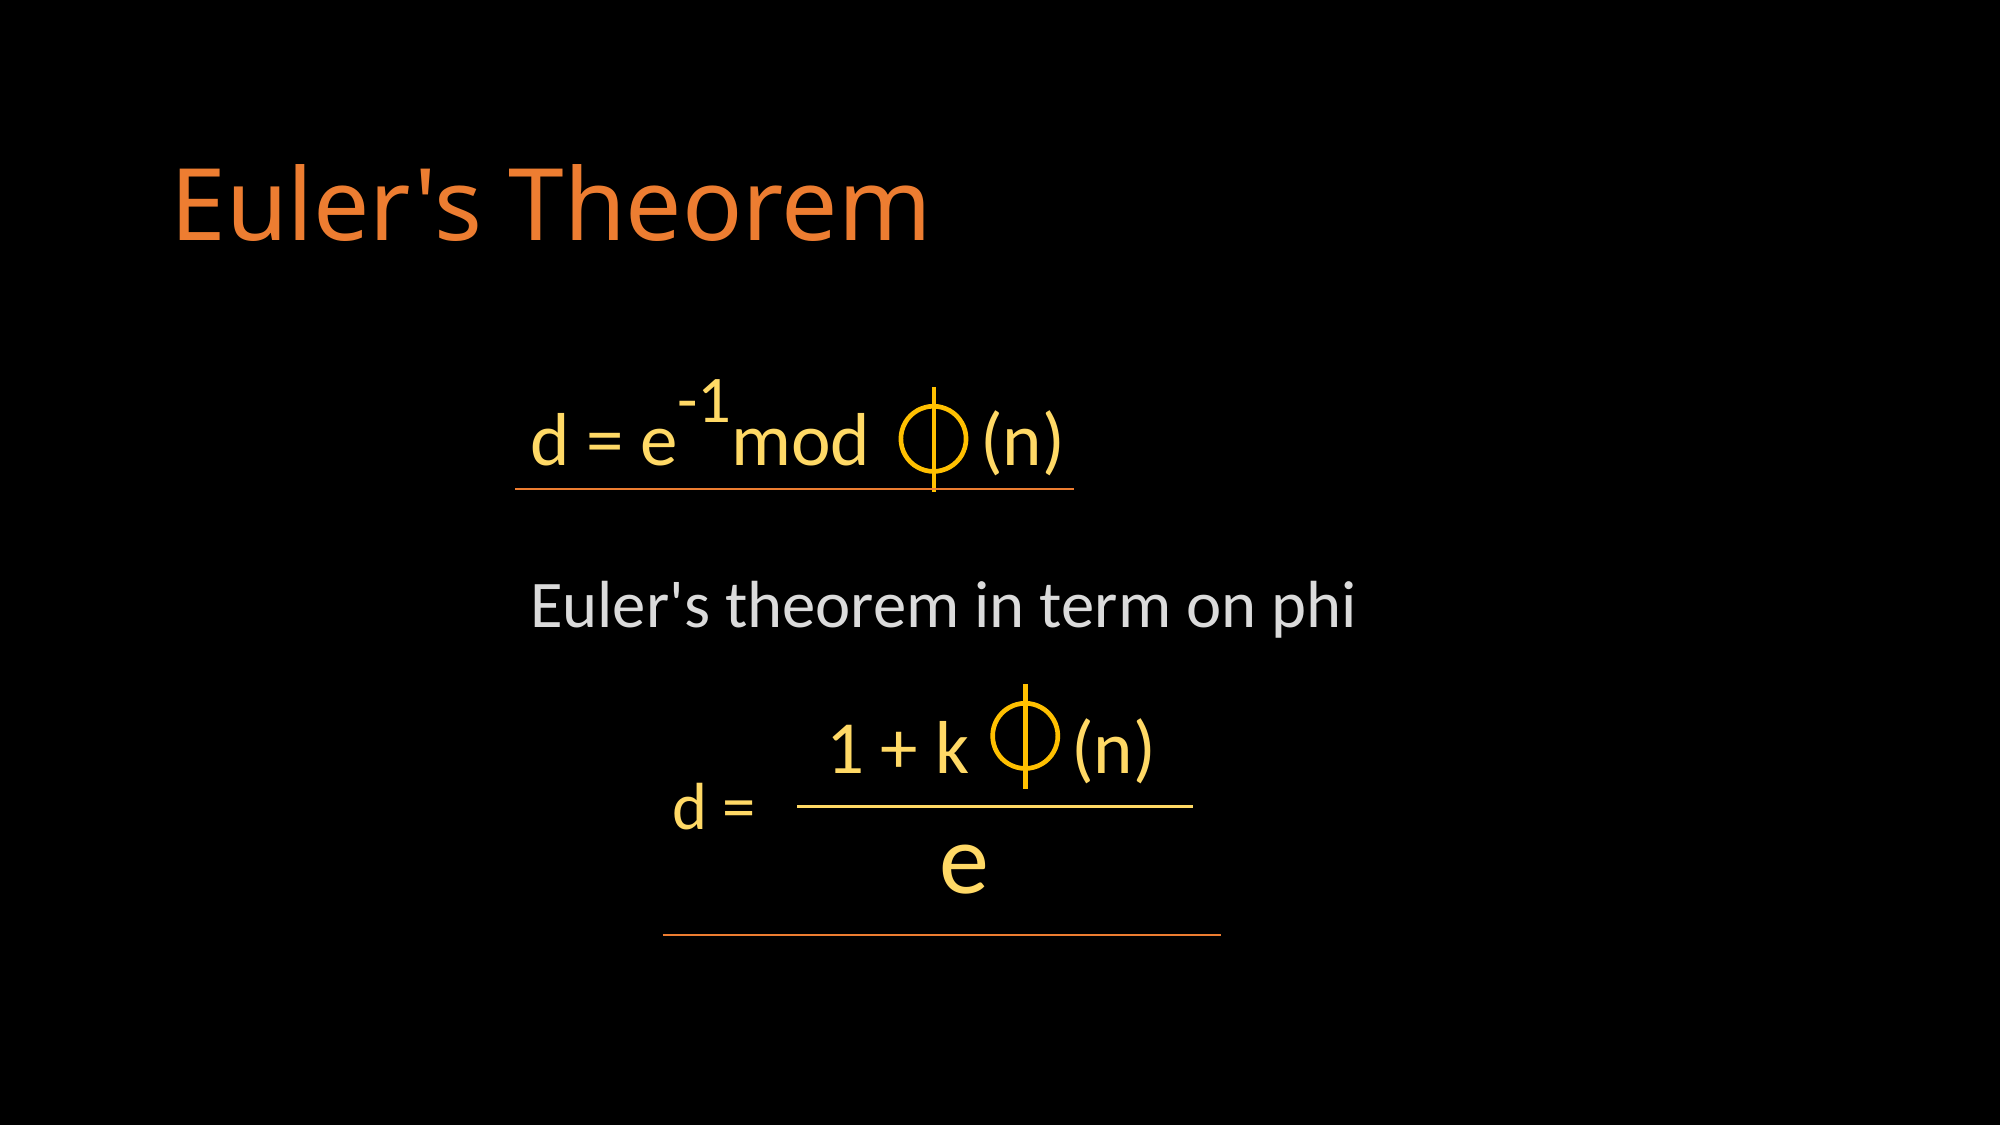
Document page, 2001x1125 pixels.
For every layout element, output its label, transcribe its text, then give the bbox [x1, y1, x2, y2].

text_box Euler's theorem in term on phi [365, 553, 1773, 648]
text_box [515, 348, 1367, 492]
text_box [797, 683, 1194, 923]
text_box Euler's Theorem [155, 133, 1170, 268]
text_box d = [657, 755, 797, 850]
